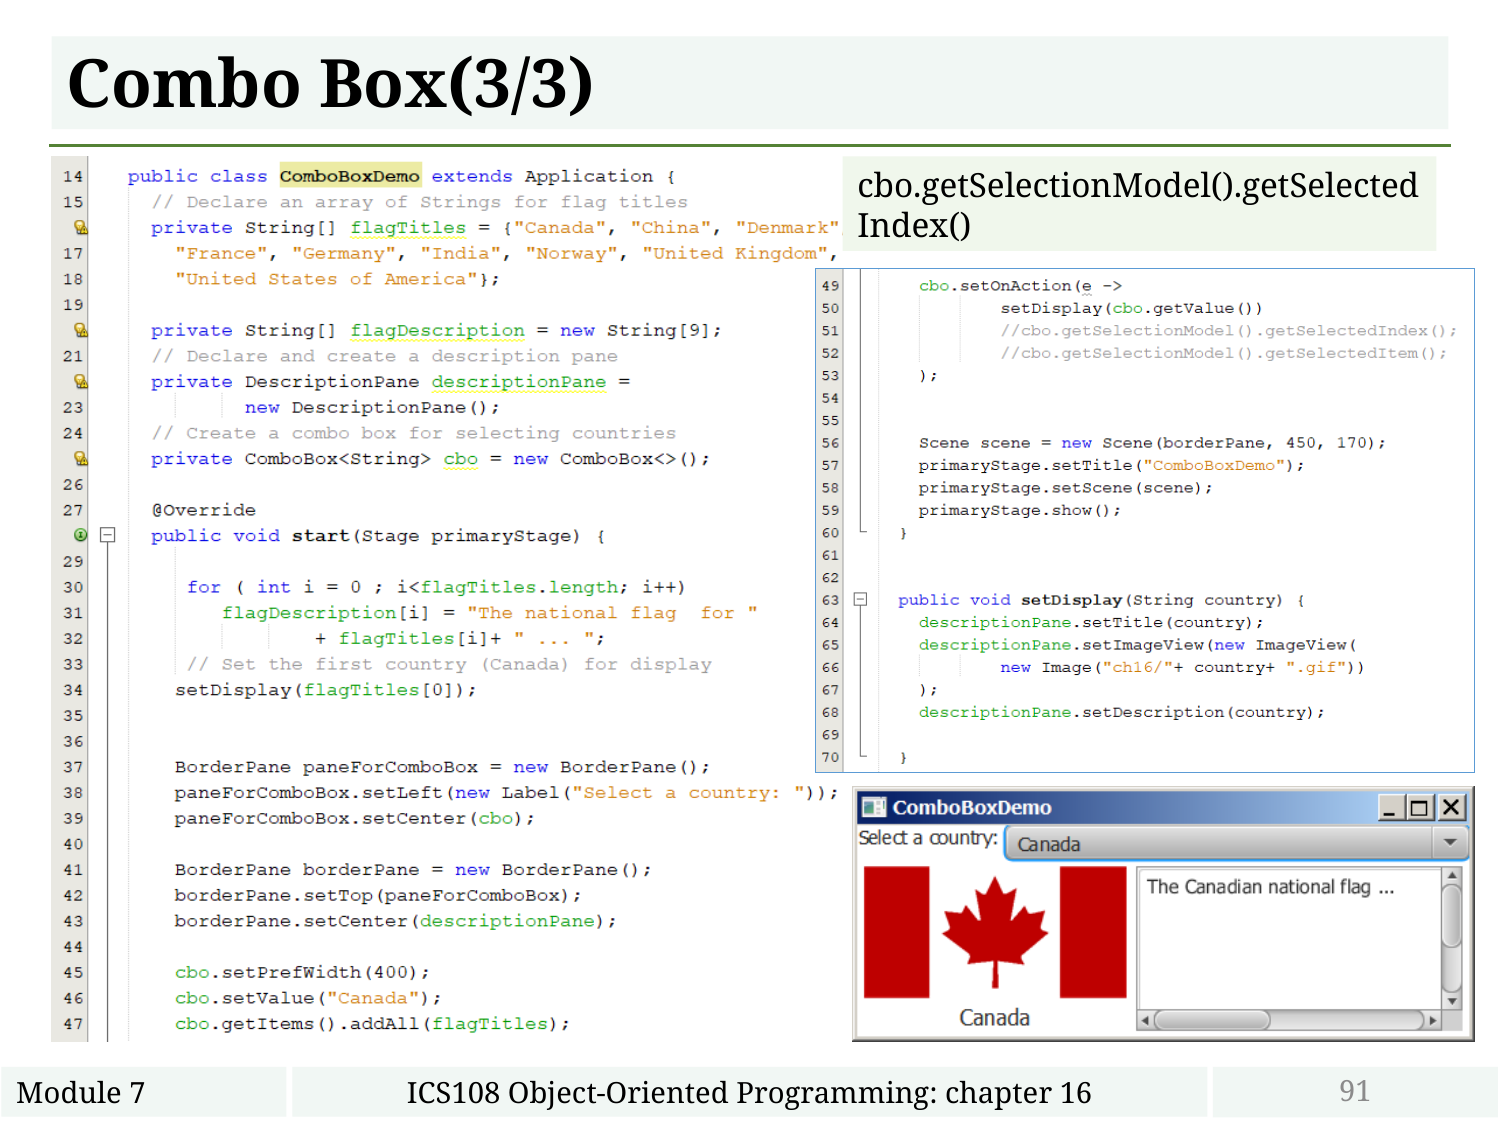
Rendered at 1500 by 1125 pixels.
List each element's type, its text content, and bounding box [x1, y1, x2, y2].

text_box cbo.getSelectionModel().getSelectedIndex() [859, 156, 1437, 251]
picture [51, 156, 1475, 1042]
slide_number 91 [1212, 1066, 1498, 1118]
title Combo Box(3/3) [51, 36, 1449, 130]
